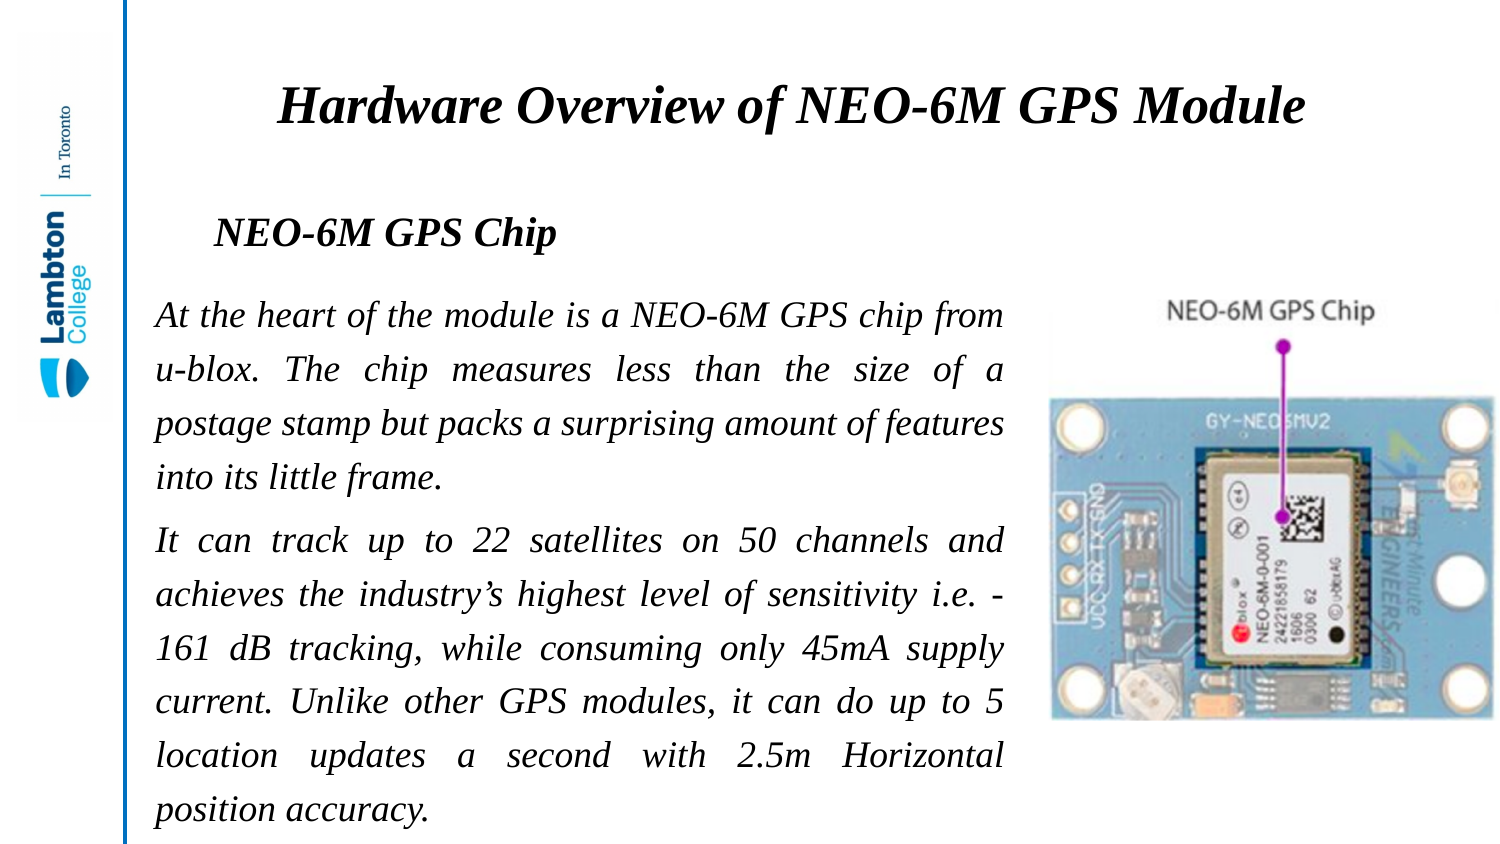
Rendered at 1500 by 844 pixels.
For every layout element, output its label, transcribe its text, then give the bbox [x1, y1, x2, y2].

picture [18, 33, 113, 422]
title Hardware Overview of NEO-6M GPS Module [192, 38, 1392, 165]
subtitle At the heart of the module is a NEO-6M GPS chip from u-blox. The chip measures less than the size of a postage stamp but packs a surprising amount of features into its little frame. It can track up to 22 satellites on 50 channels and achieves the industry’s highest level of sensitivity i.e. -161 dB tracking, while consuming only 45mA supply current. Unlike other GPS modules, it can do up to 5 location updates a second with 2.5m Horizontal position accuracy. [144, 275, 1017, 844]
picture [1043, 284, 1500, 726]
text_box NEO-6M GPS Chip [198, 179, 665, 270]
